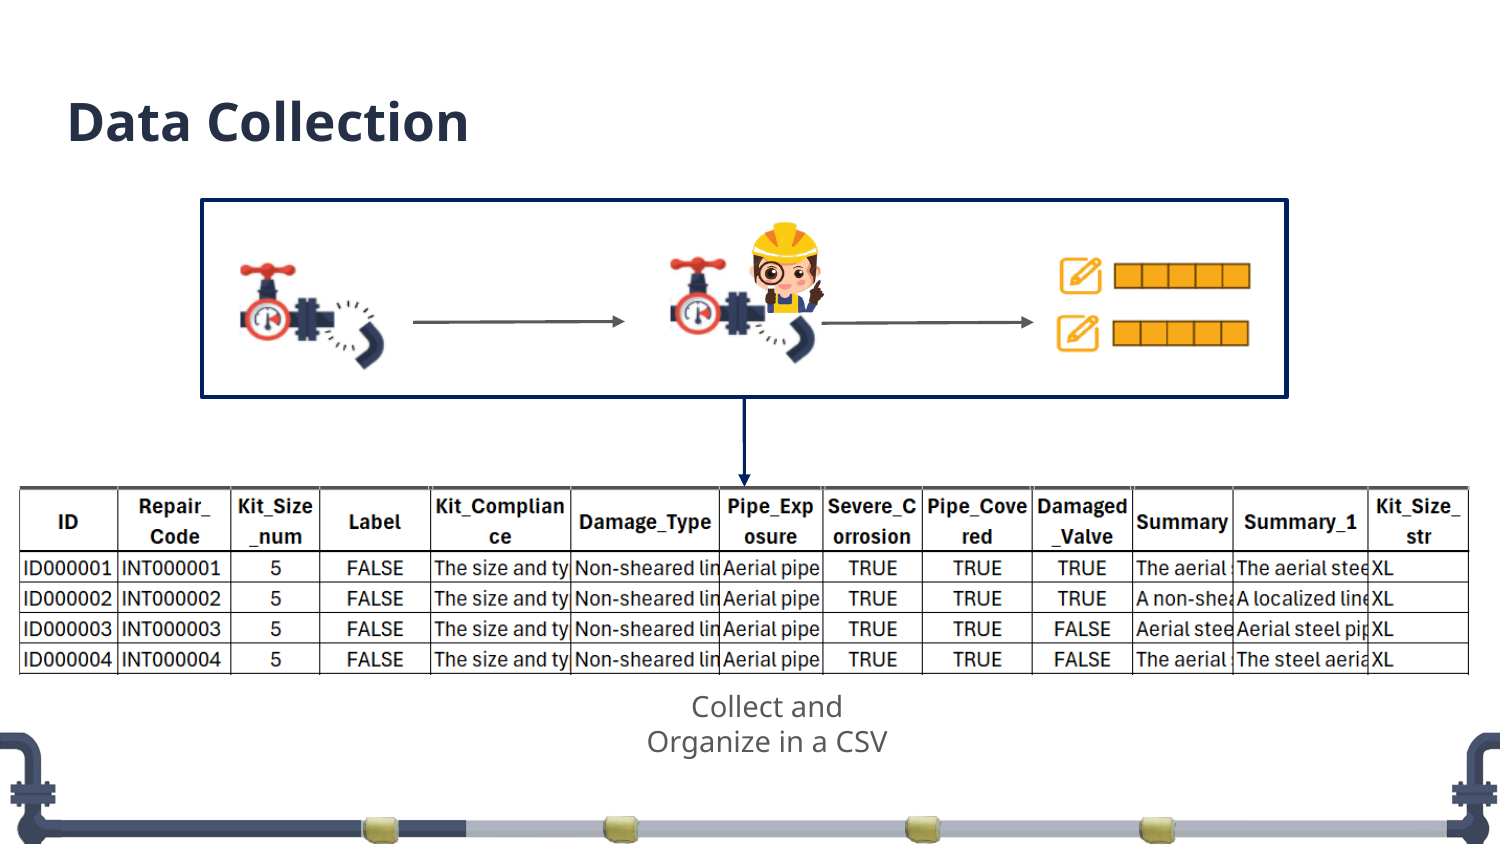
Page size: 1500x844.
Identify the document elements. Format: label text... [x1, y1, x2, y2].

text_box Collect and Organize in a CSV [624, 682, 910, 766]
title Data Collection [51, 72, 1449, 167]
picture [0, 695, 1500, 844]
picture [19, 486, 1470, 675]
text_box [201, 199, 1287, 487]
